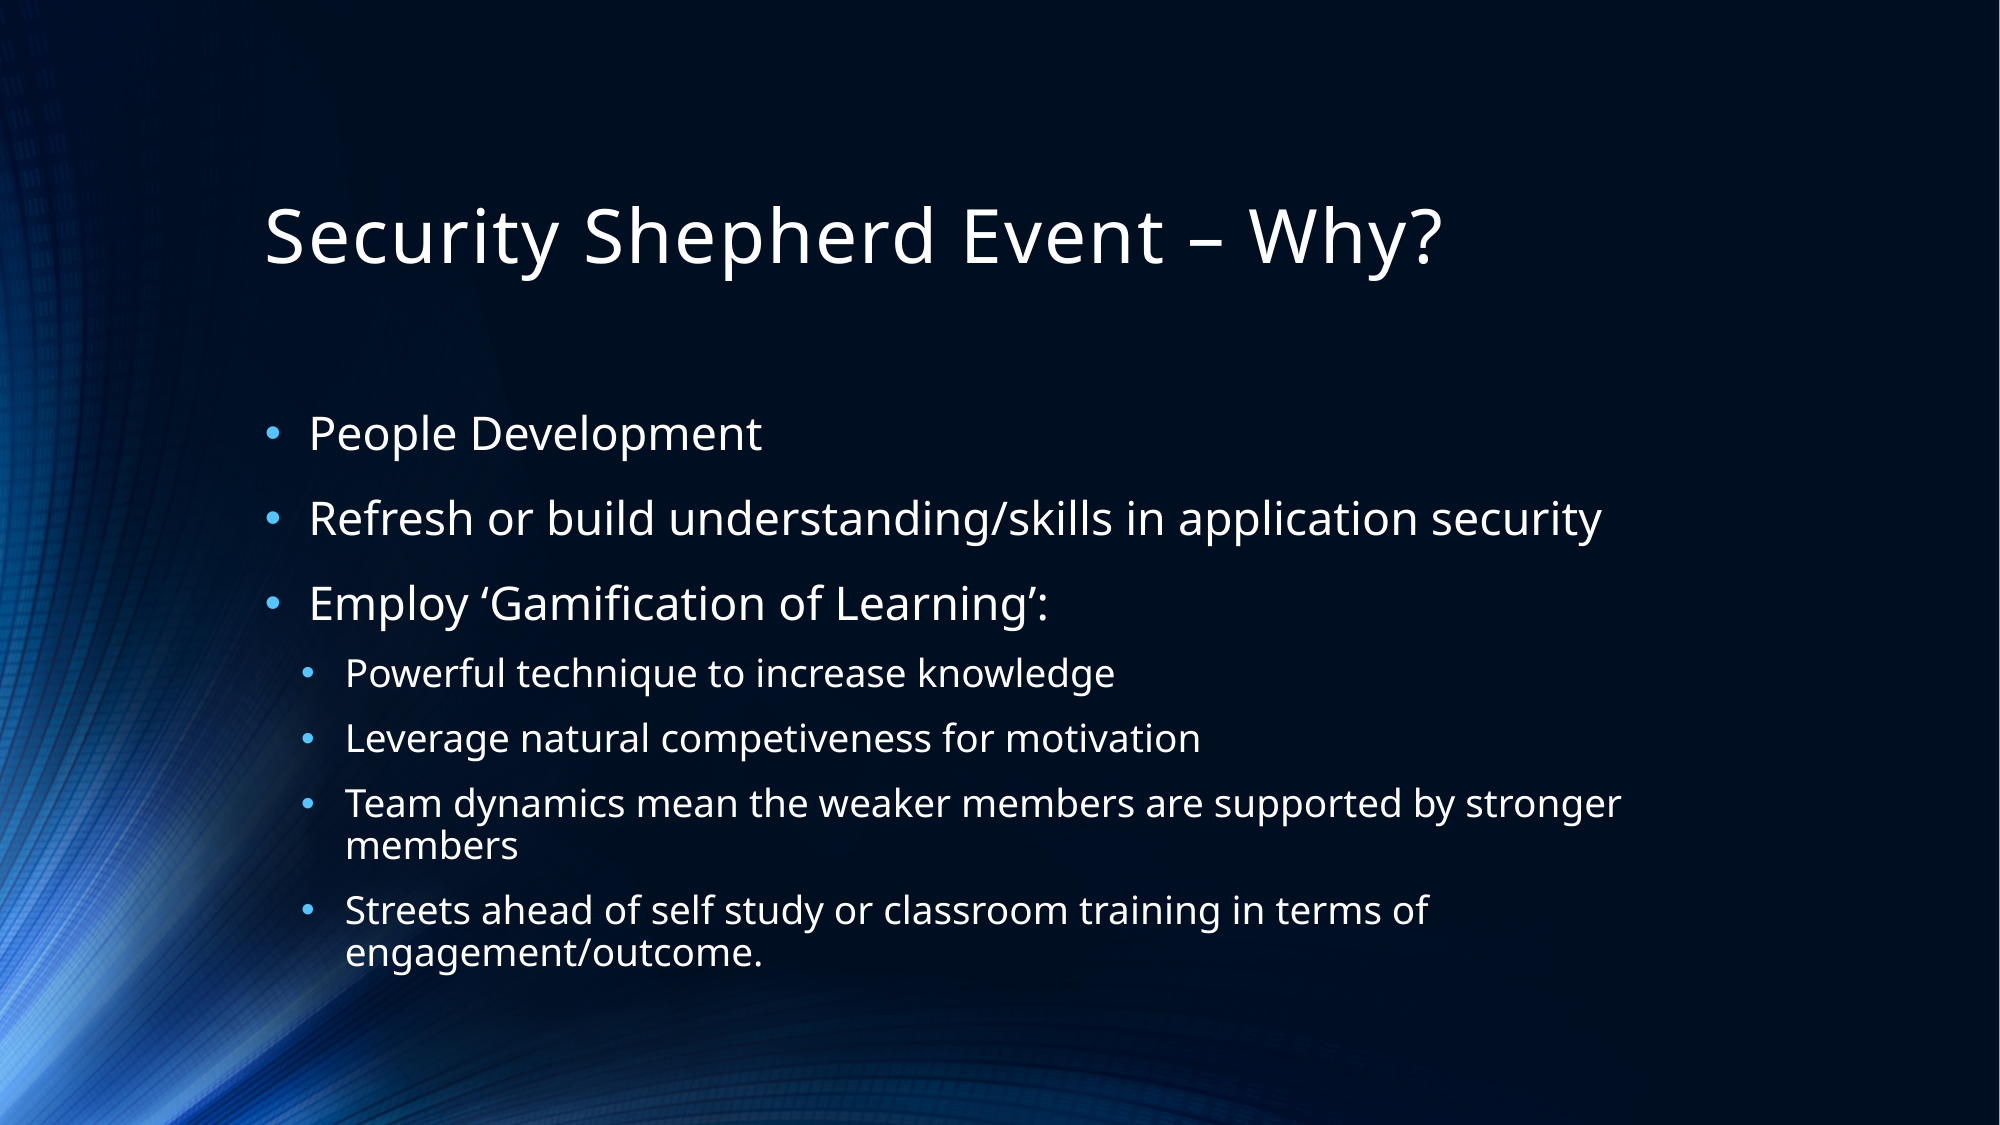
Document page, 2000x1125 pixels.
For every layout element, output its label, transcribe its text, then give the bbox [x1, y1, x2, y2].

picture [0, 0, 2000, 1125]
list People Development Refresh or build understanding/skills in application security Employ ‘Gamification of Learning’: Powerful technique to increase knowledge Leverage natural competiveness for motivation Team dynamics mean the weaker members are supported by stronger members Streets ahead of self study or classroom training in terms of engagement/outcome. [249, 312, 1749, 988]
title Security Shepherd Event – Why? [249, 62, 1750, 288]
